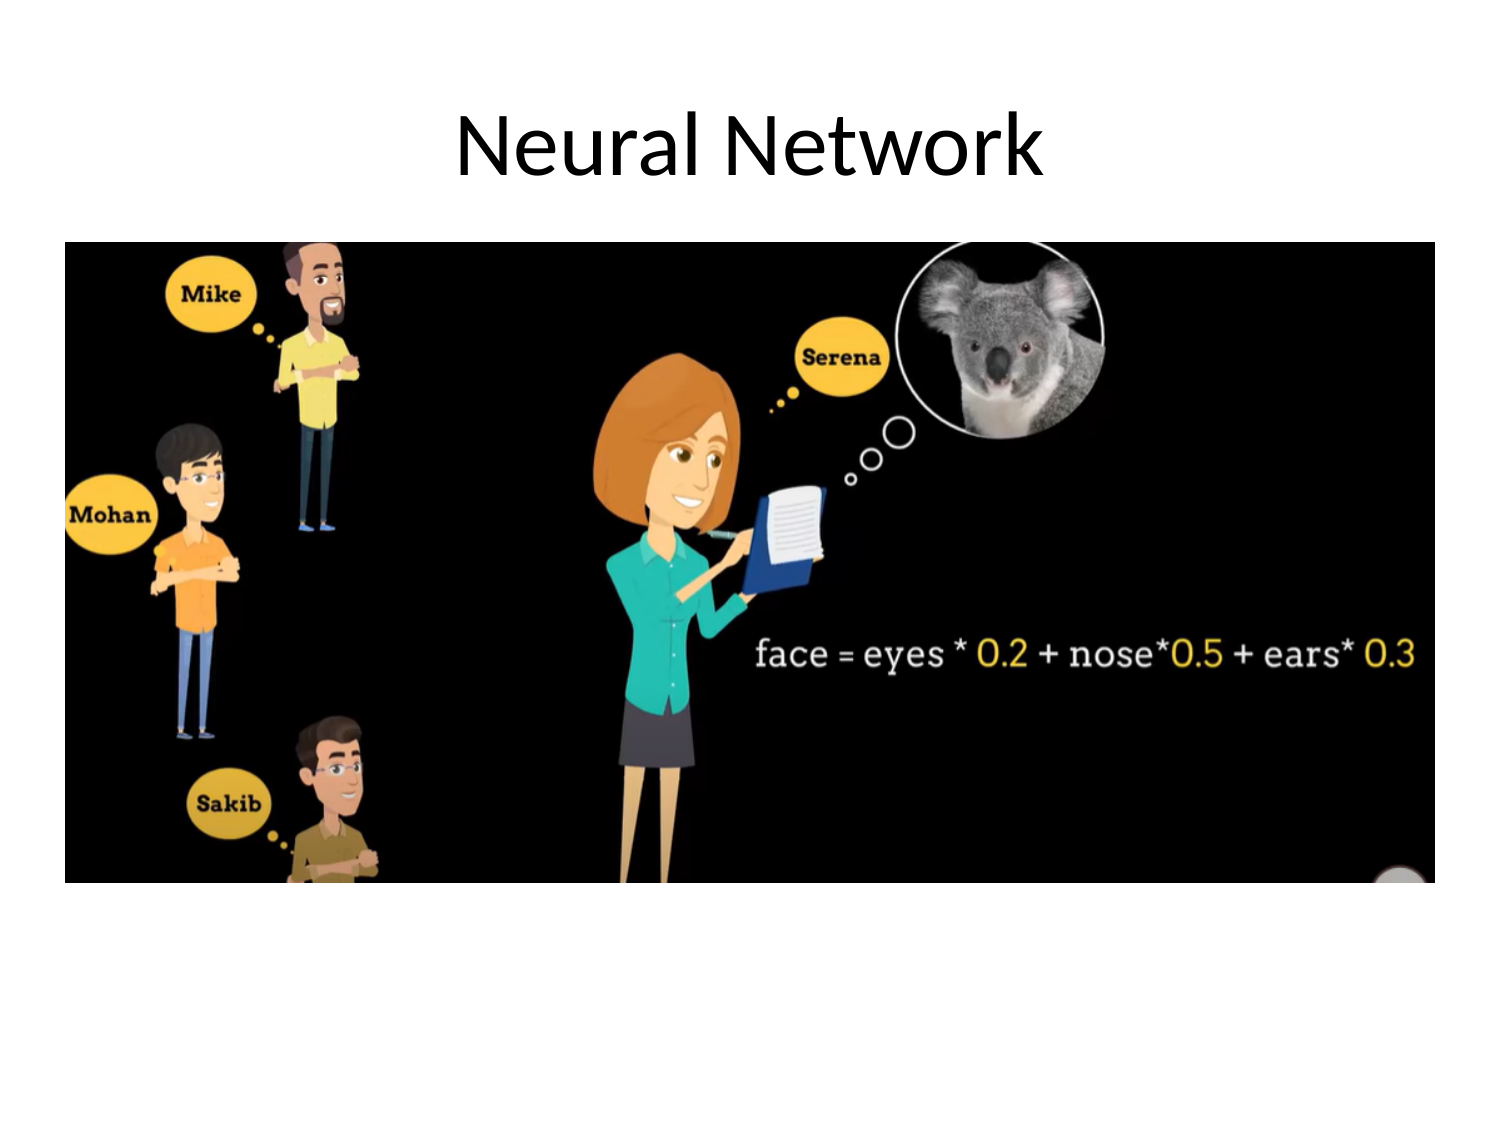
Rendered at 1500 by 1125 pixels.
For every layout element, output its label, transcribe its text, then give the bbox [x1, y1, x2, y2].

title Neural Network [75, 45, 1425, 233]
picture [65, 242, 1435, 883]
